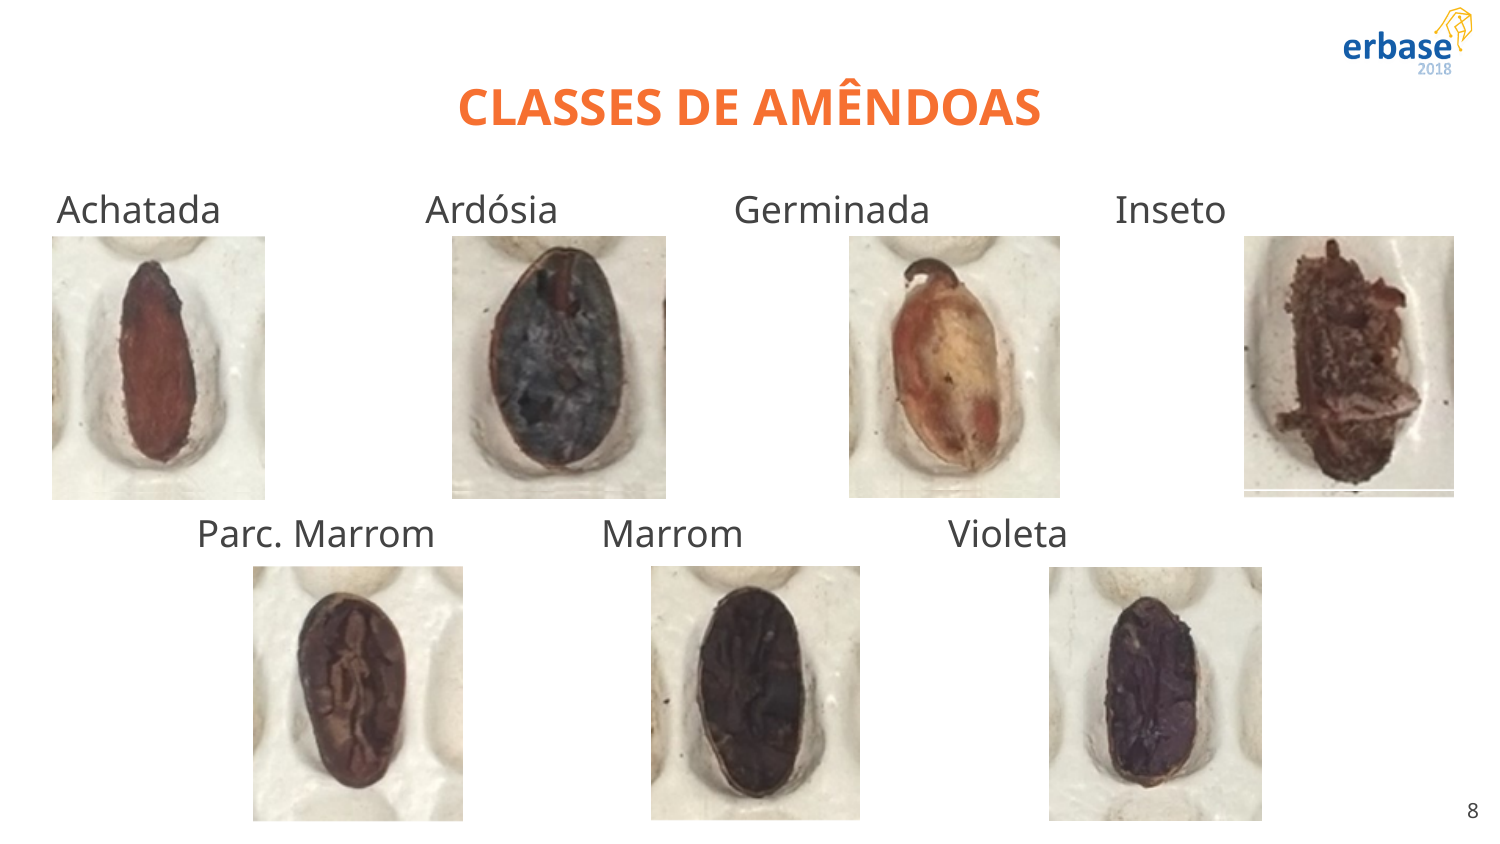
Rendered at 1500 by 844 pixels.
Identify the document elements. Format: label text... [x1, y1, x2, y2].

text_box 1 [1403, 779, 1494, 844]
picture [651, 566, 860, 822]
picture [1243, 235, 1454, 499]
text_box Achatada Ardósia Germinada Inseto [2, 170, 1482, 236]
picture [253, 565, 463, 823]
picture [849, 236, 1060, 498]
text_box CLASSES DE AMÊNDOAS [0, 60, 1500, 150]
text_box Parc. Marrom Marrom Violeta [16, 495, 1495, 560]
picture [1299, 5, 1499, 60]
picture [1048, 567, 1262, 821]
picture [452, 235, 666, 499]
picture [51, 235, 265, 500]
